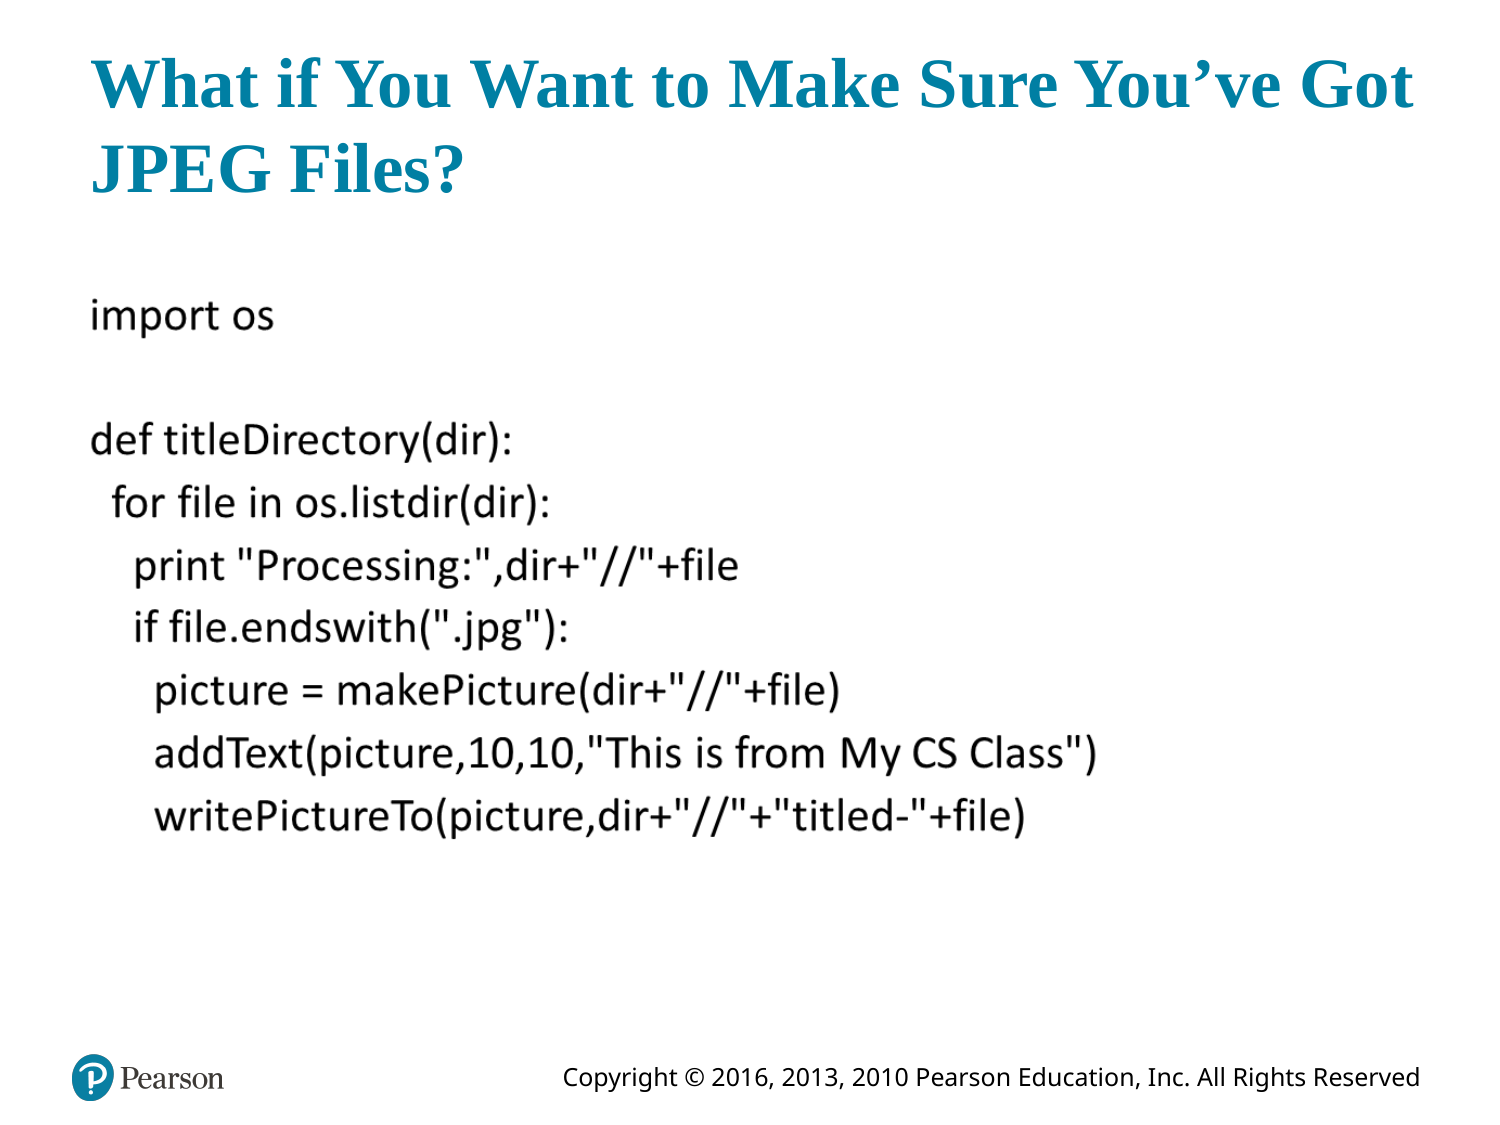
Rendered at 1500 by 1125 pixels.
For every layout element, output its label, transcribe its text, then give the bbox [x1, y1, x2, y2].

picture [98, 1054, 224, 1101]
picture [72, 1054, 88, 1070]
picture [89, 296, 1097, 840]
picture [80, 1063, 106, 1088]
title What if You Want to Make Sure You’ve Got J P E G Files? [75, 41, 1460, 222]
picture [72, 1087, 83, 1101]
